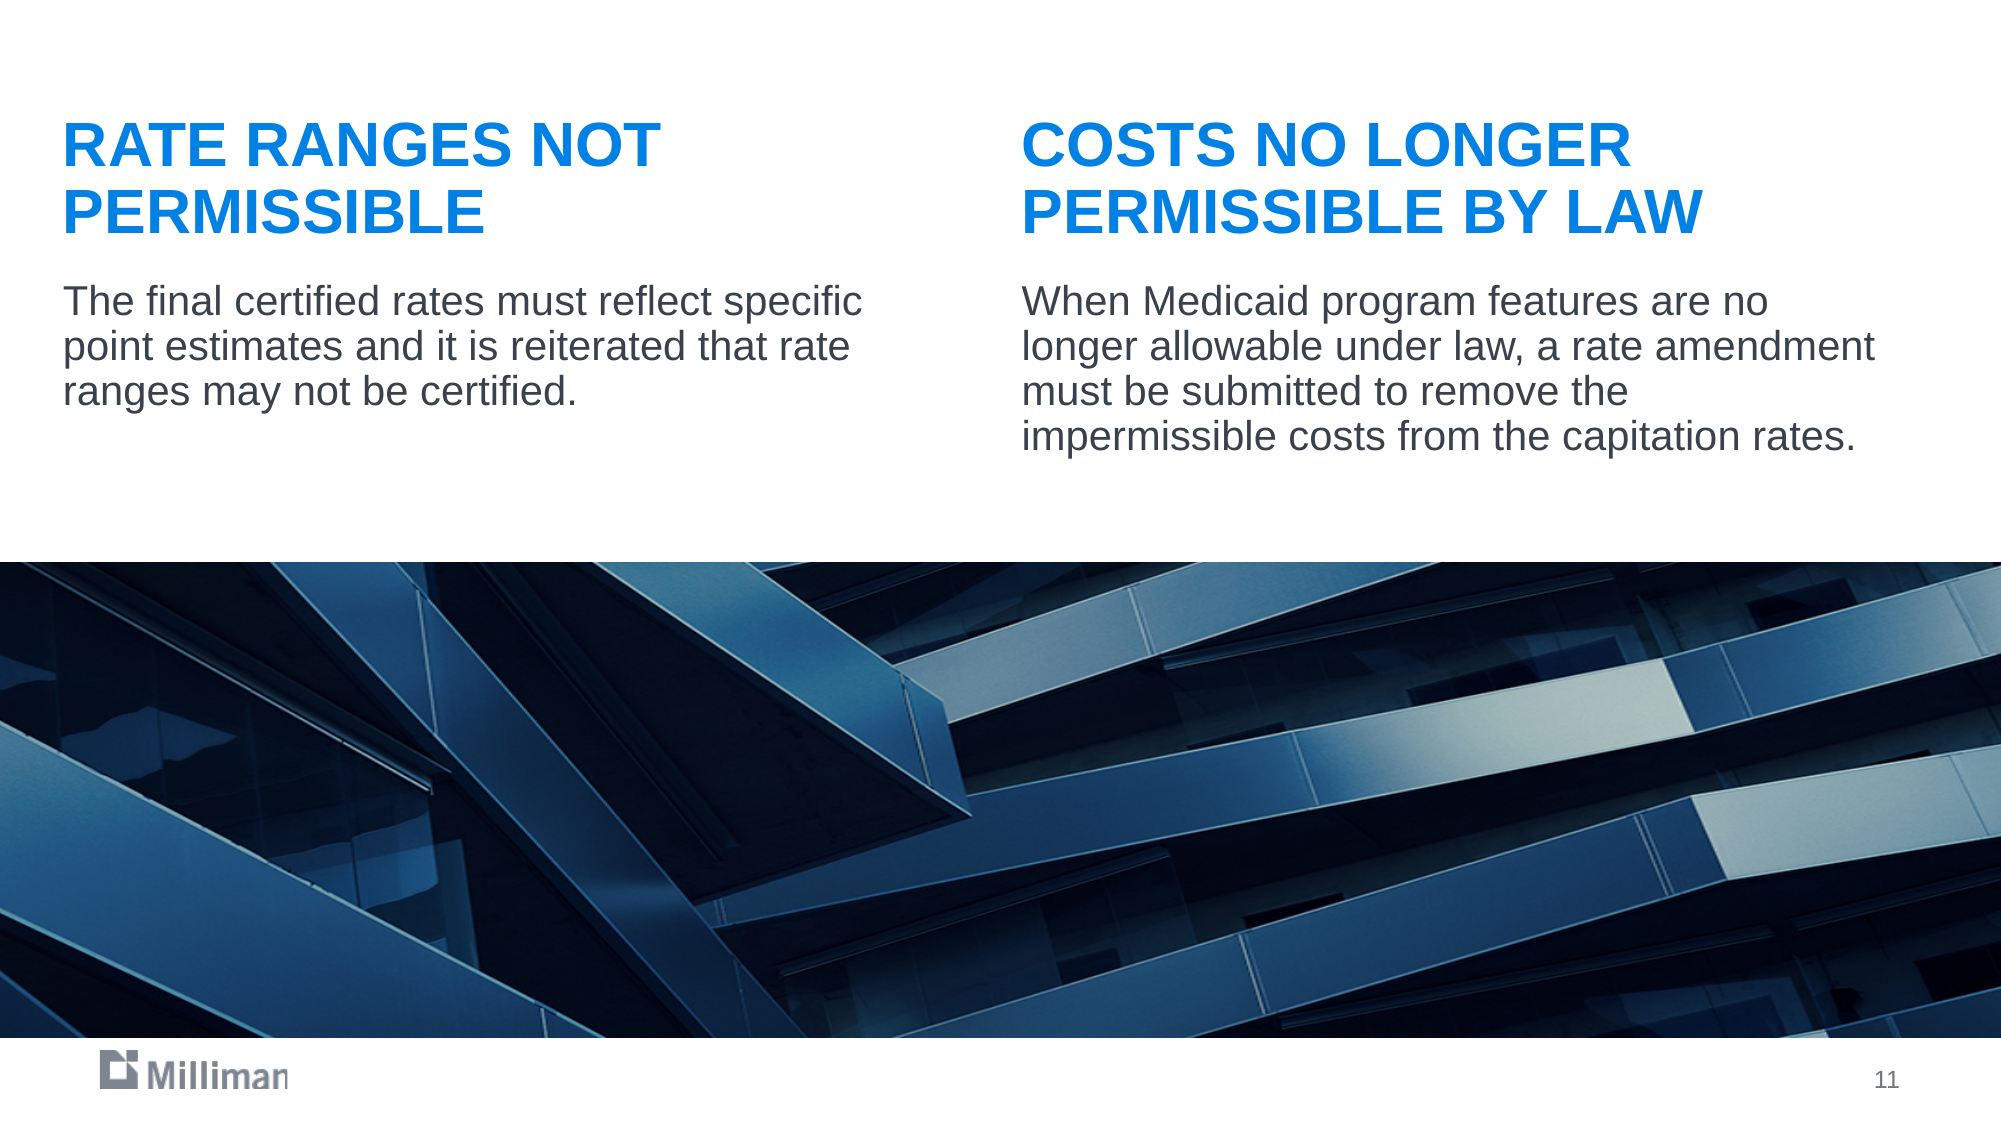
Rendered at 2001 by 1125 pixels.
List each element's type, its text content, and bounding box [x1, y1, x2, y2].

text_box [999, 299, 1862, 562]
slide_number 11 [1812, 1054, 1900, 1093]
title COSTS NO LONGER PERMISSIBLE BY LAW [1021, 112, 1922, 259]
text_box RATE RANGES NOT PERMISSIBLE [62, 112, 762, 248]
list The final certified rates must reflect specific point estimates and it is reiterated that rate ranges may not be certified. [62, 279, 937, 417]
list When Medicaid program features are no longer allowable under law, a rate amendment must be submitted to remove the impermissible costs from the capitation rates. [1021, 279, 1895, 462]
picture [0, 562, 2001, 1038]
